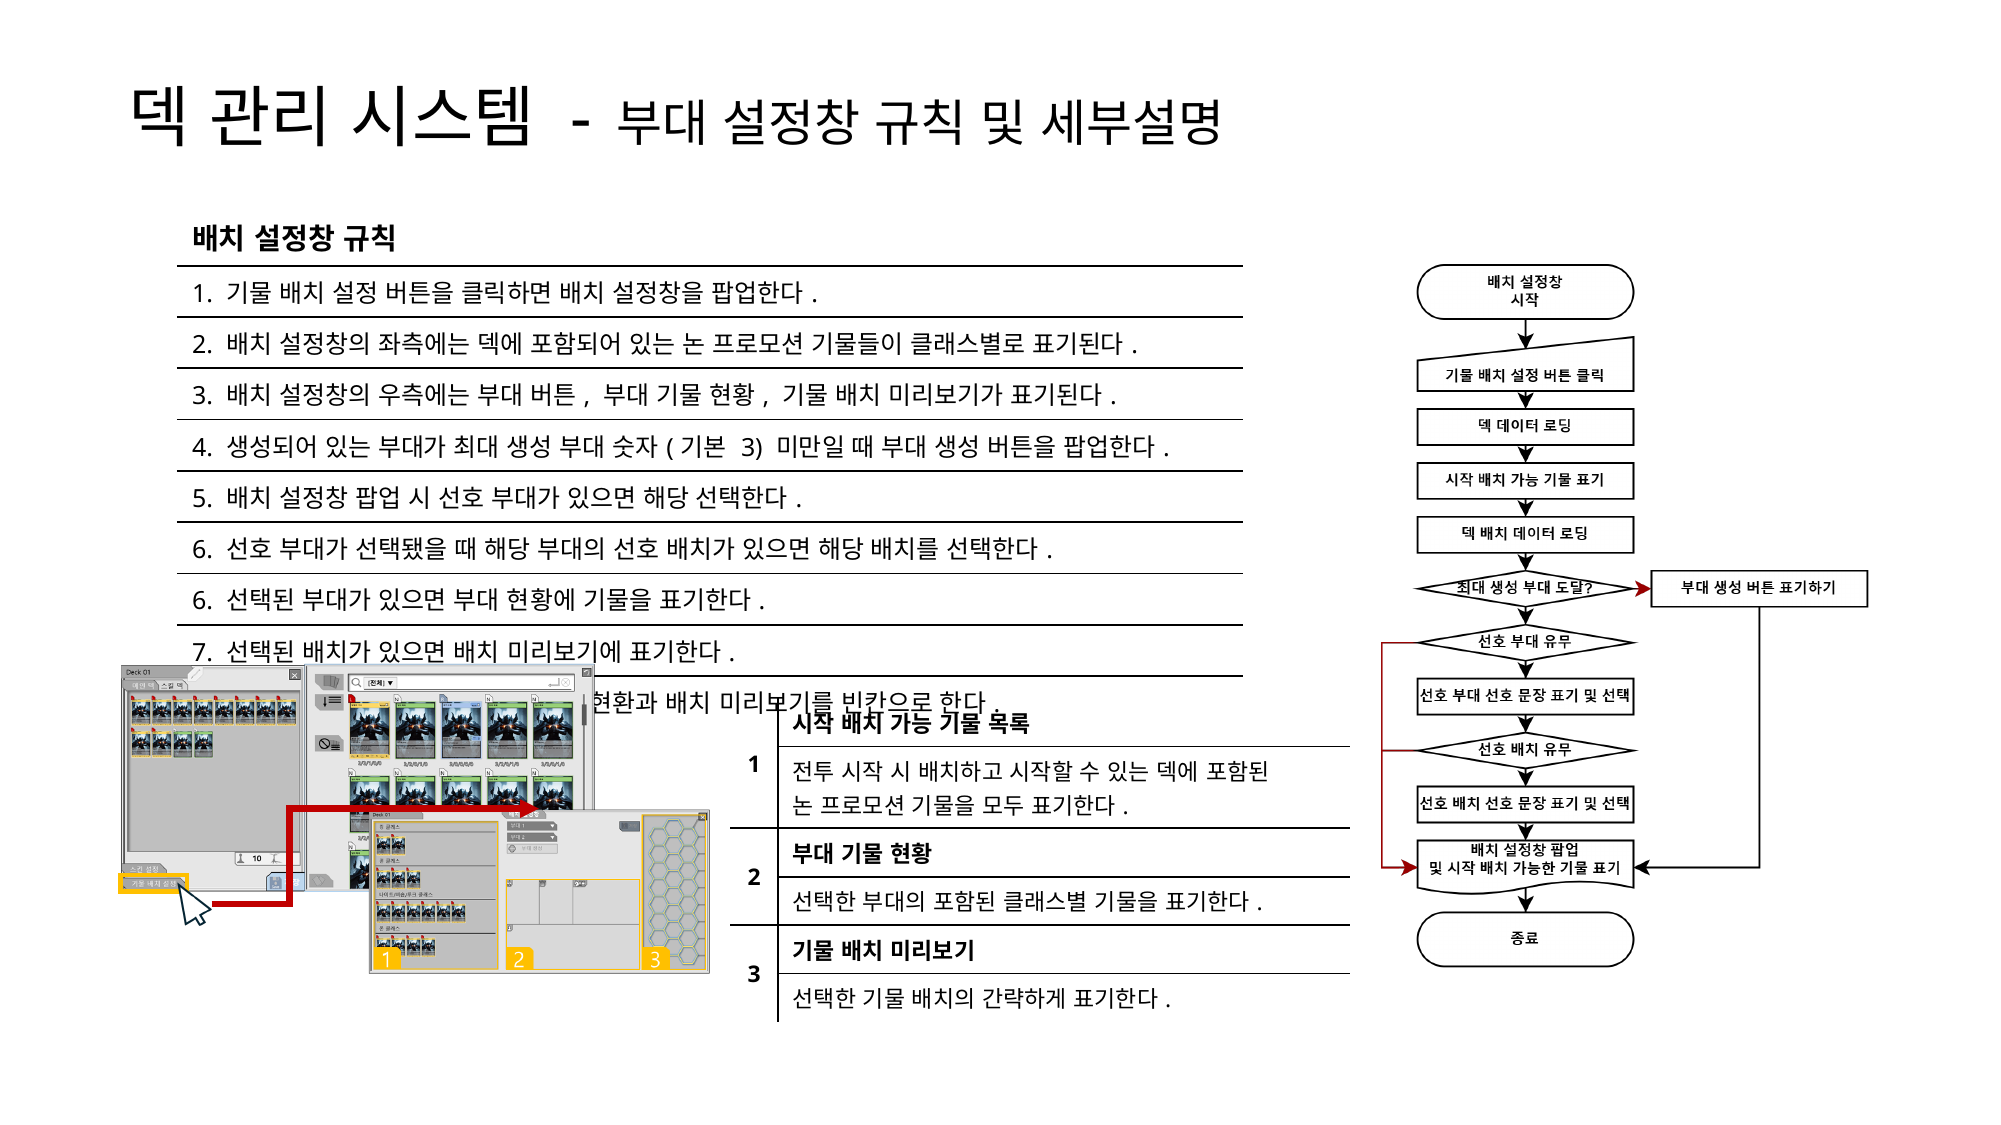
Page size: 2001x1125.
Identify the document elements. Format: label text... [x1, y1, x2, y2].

table_header 1 [730, 698, 777, 827]
table_cell 6. 선호 부대가 선택됐을 때 해당 부대의 선호 배치가 있으면 해당 배치를 선택한다. [177, 523, 1243, 573]
table_cell 선택한 기물 배치의 간략하게 표기한다. [779, 974, 1350, 1022]
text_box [211, 808, 539, 905]
table_cell 3 [730, 926, 777, 1022]
text_box 덱 관리 시스템 - 부대 설정창 규칙 및 세부설명 [113, 63, 1886, 167]
picture [181, 889, 207, 923]
table_cell 부대 기물 현황 [779, 829, 1350, 876]
table_header 배치 설정창 규칙 [177, 208, 1243, 265]
table_cell 3. 배치 설정창의 우측에는 부대 버튼, 부대 기물 현황, 기물 배치 미리보기가 표기된다. [177, 369, 1243, 419]
table_cell 2 [730, 829, 777, 924]
table_cell 8. 선택된 부대 및 배치가 없으면 부대 현환과 배치 미리보기를 빈칸으로 한다. [595, 677, 1243, 728]
table_cell 기물 배치 미리보기 [779, 926, 1350, 973]
picture [187, 921, 198, 926]
table_cell 2. 배치 설정창의 좌측에는 덱에 포함되어 있는 논 프로모션 기물들이 클래스별로 표기된다. [177, 318, 1243, 367]
table_cell 1. 기물 배치 설정 버튼을 클릭하면 배치 설정창을 팝업한다. [177, 267, 1243, 316]
table_cell 6. 선택된 부대가 있으면 부대 현황에 기물을 표기한다. [177, 574, 1243, 624]
picture [1350, 246, 1886, 985]
table_cell 선택한 부대의 포함된 클래스별 기물을 표기한다. [779, 878, 1350, 924]
table_cell 4. 생성되어 있는 부대가 최대 생성 부대 숫자(기본 3) 미만일 때 부대 생성 버튼을 팝업한다. [177, 420, 1243, 470]
table_cell 7. 선택된 배치가 있으면 배치 미리보기에 표기한다. [177, 626, 1243, 675]
table_cell 5. 배치 설정창 팝업 시 선호 부대가 있으면 해당 선택한다. [177, 472, 1243, 521]
table_cell 전투 시작 시 배치하고 시작할 수 있는 덱에 포함된 논 프로모션 기물을 모두 표기한다. [779, 747, 1350, 827]
picture [203, 911, 212, 926]
picture [120, 662, 711, 985]
table_header 시작 배치 가능 기물 목록 [779, 698, 1350, 746]
